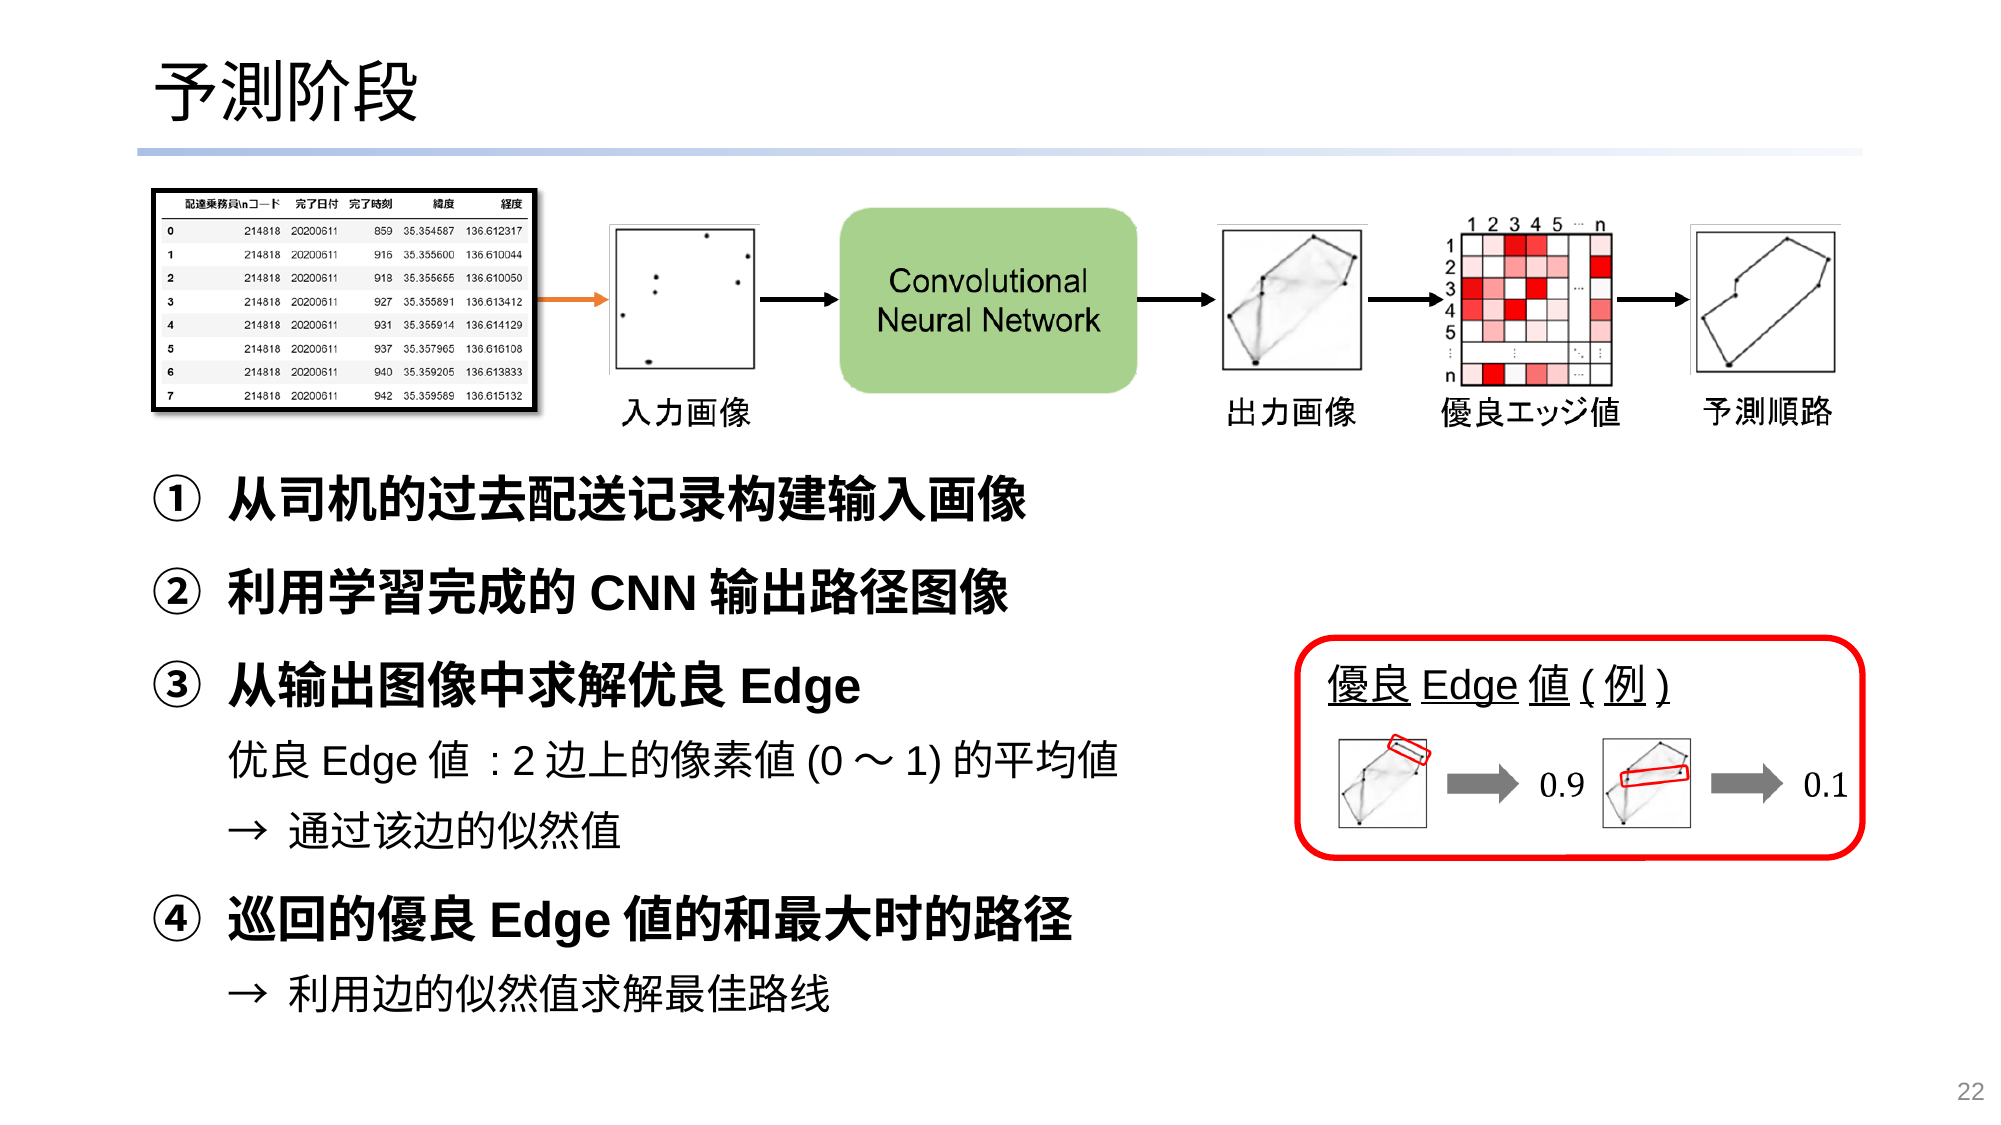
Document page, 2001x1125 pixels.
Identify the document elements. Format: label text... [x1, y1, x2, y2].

slide_number 22 [1550, 1060, 2000, 1120]
title 予測阶段 [137, 48, 1863, 142]
text_box [1296, 636, 1864, 859]
list 从司机的过去配送记录构建输入画像 利用学習完成的CNN输出路径图像 从输出图像中求解优良Edge 优良Edge値 : 2边上的像素値(0～1)的平均値 → 通过该边的似然值 巡回的優良Edge値的和最大时的路径 → 利用边的似然值求解最佳路线 [137, 448, 1863, 1077]
text_box 優良Edge値(例) [1313, 650, 1718, 716]
picture [147, 184, 1853, 449]
picture [1335, 733, 1863, 831]
